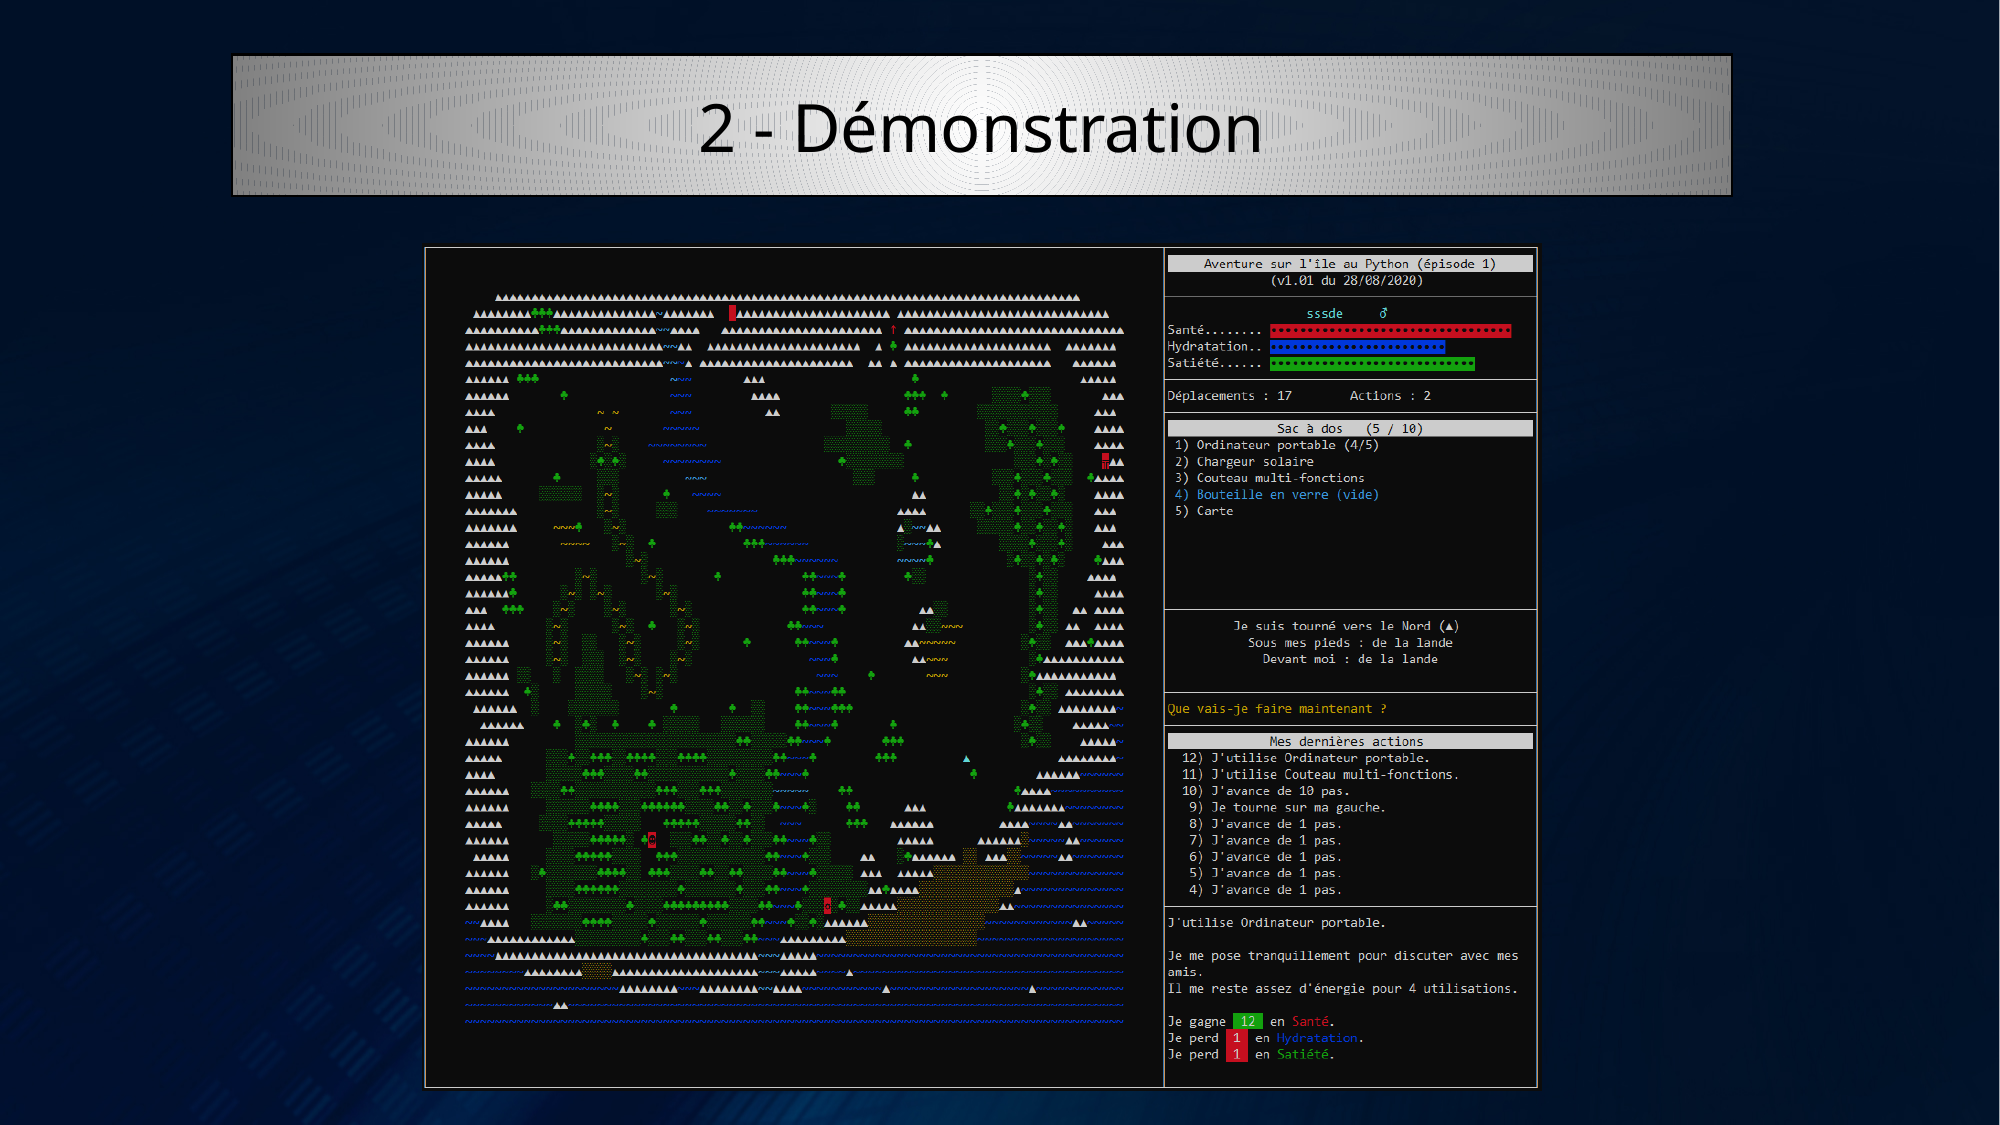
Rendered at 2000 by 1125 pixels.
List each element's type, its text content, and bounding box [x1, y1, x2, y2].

text_box 2 - Démonstration [231, 53, 1733, 197]
picture [0, 0, 2000, 1125]
